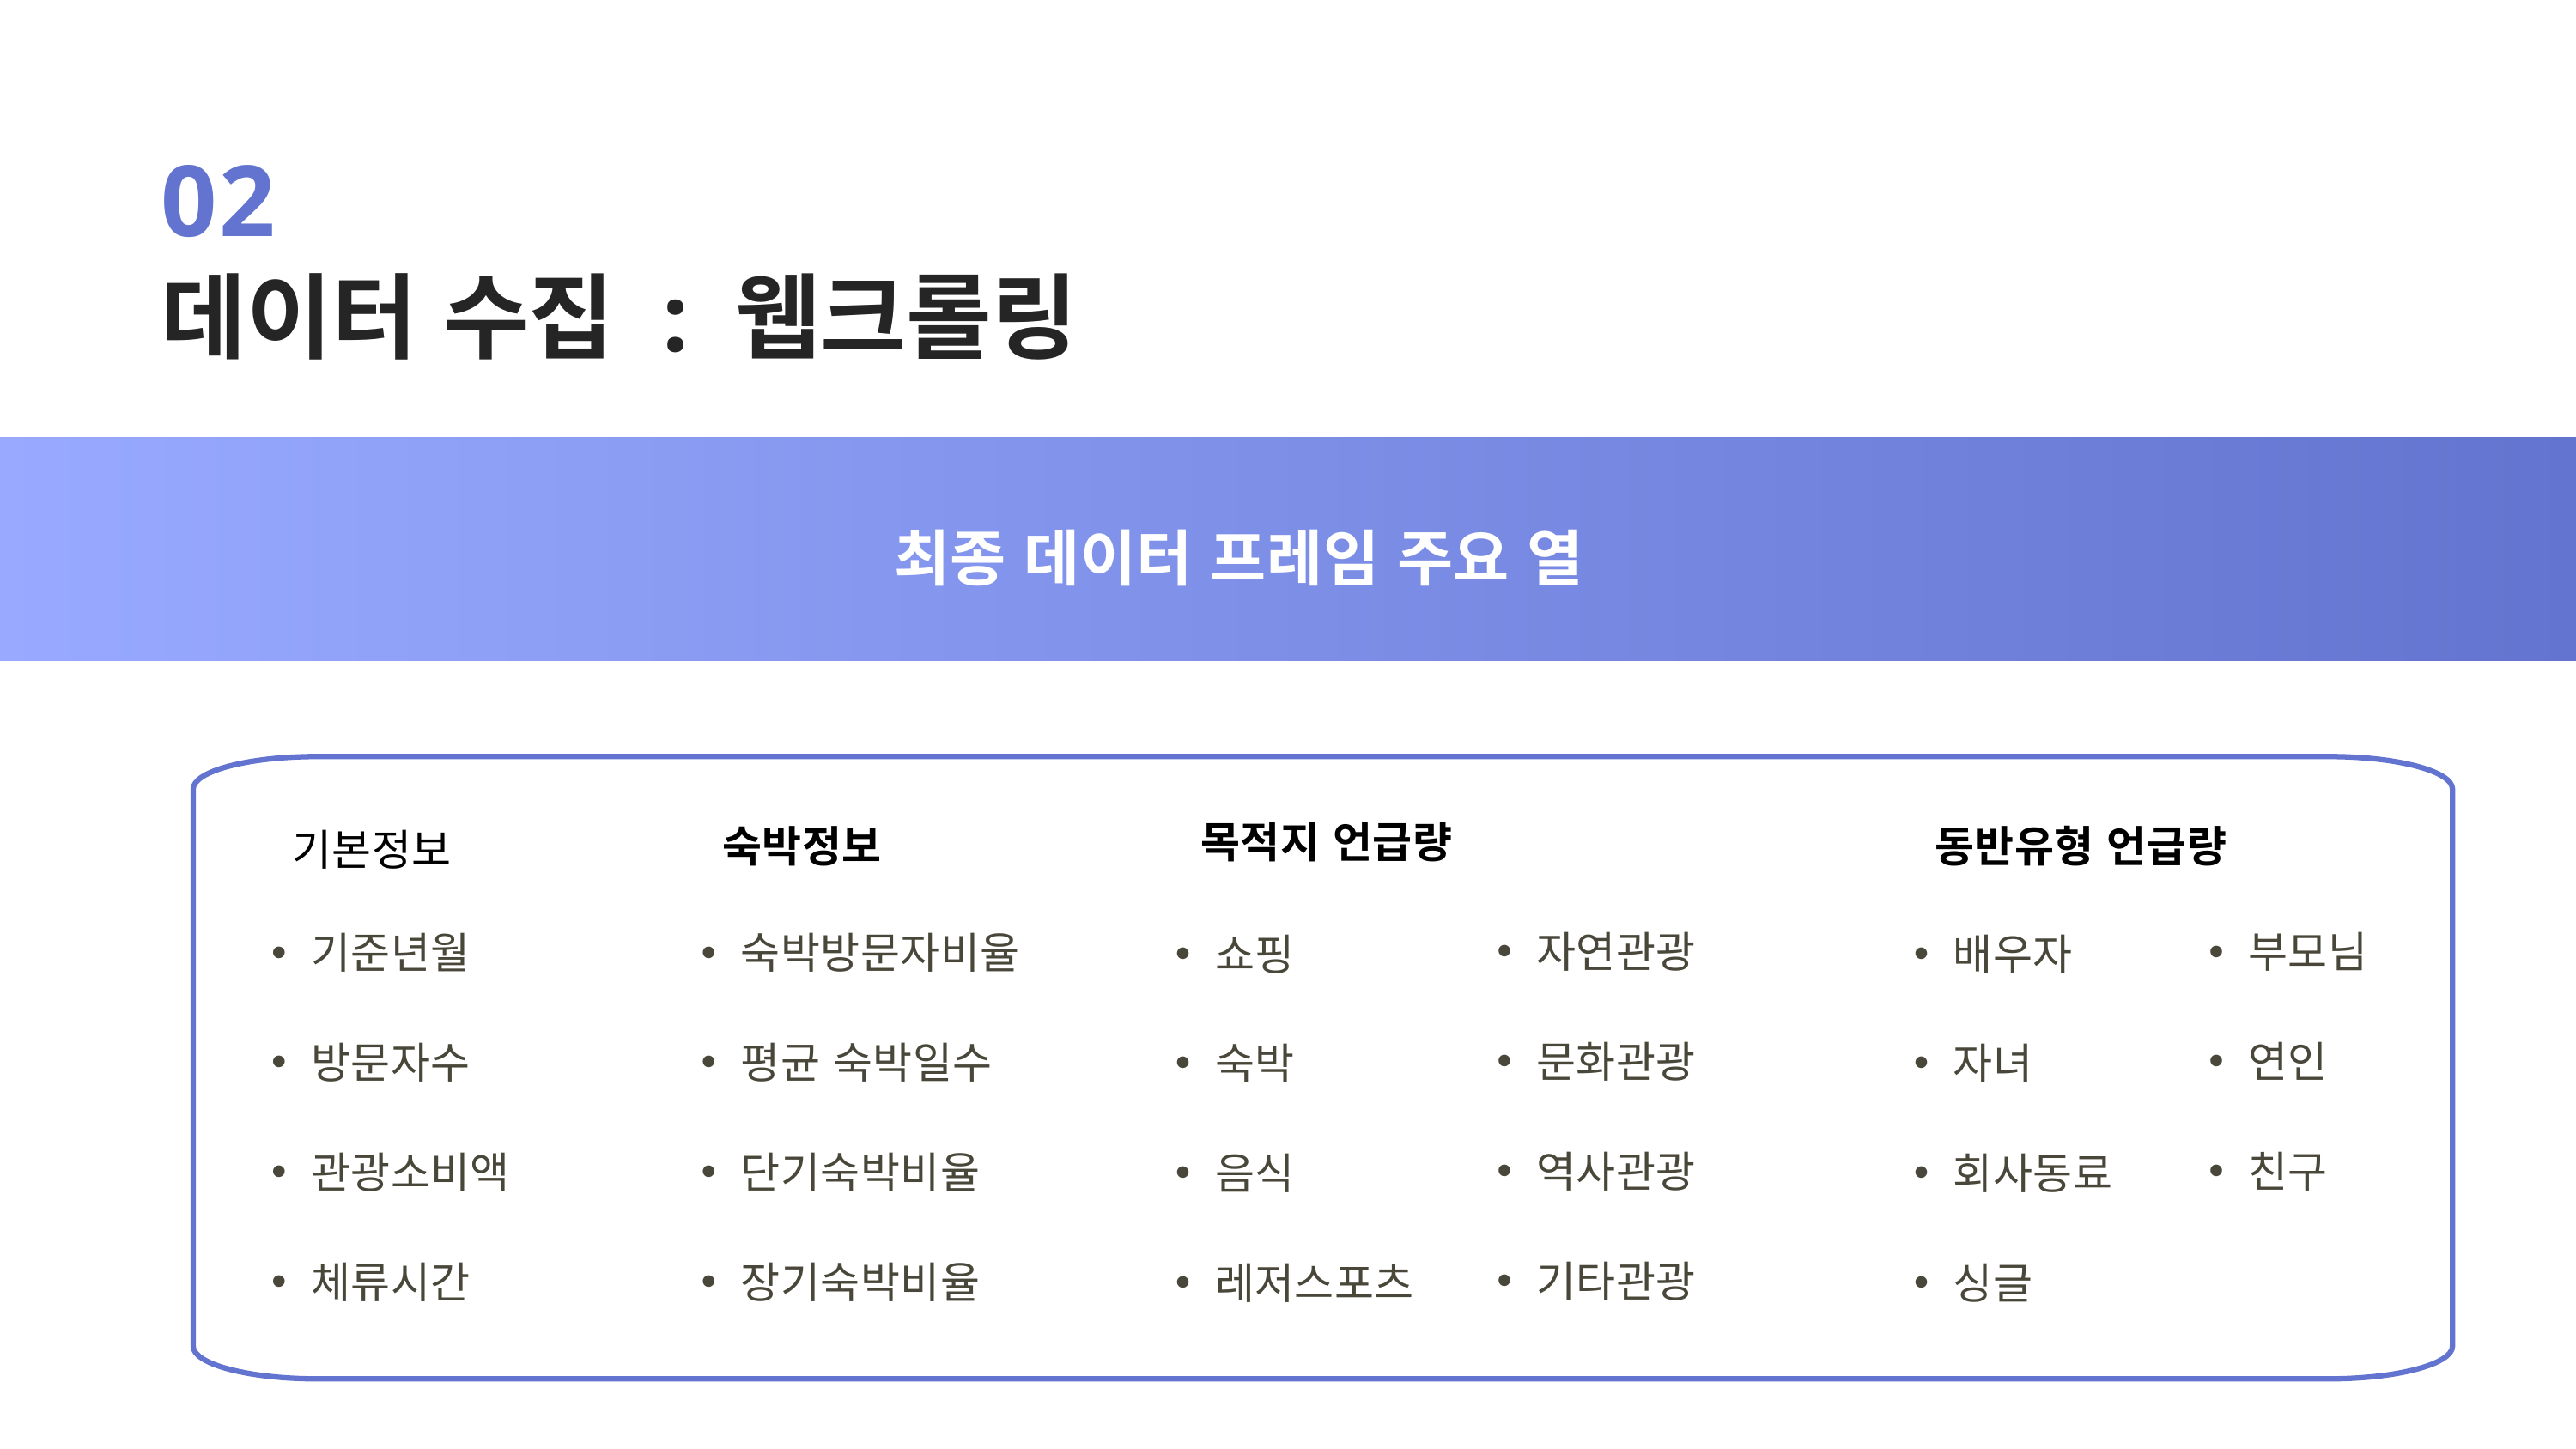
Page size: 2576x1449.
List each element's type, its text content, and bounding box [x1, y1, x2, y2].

text_box 02 [161, 58, 358, 184]
text_box 최종 데이터 프레임 주요 열 [894, 505, 1635, 593]
text_box [0, 437, 2576, 661]
text_box 데이터 수집 : 웹크롤링 [161, 184, 1106, 371]
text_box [192, 756, 2467, 1379]
